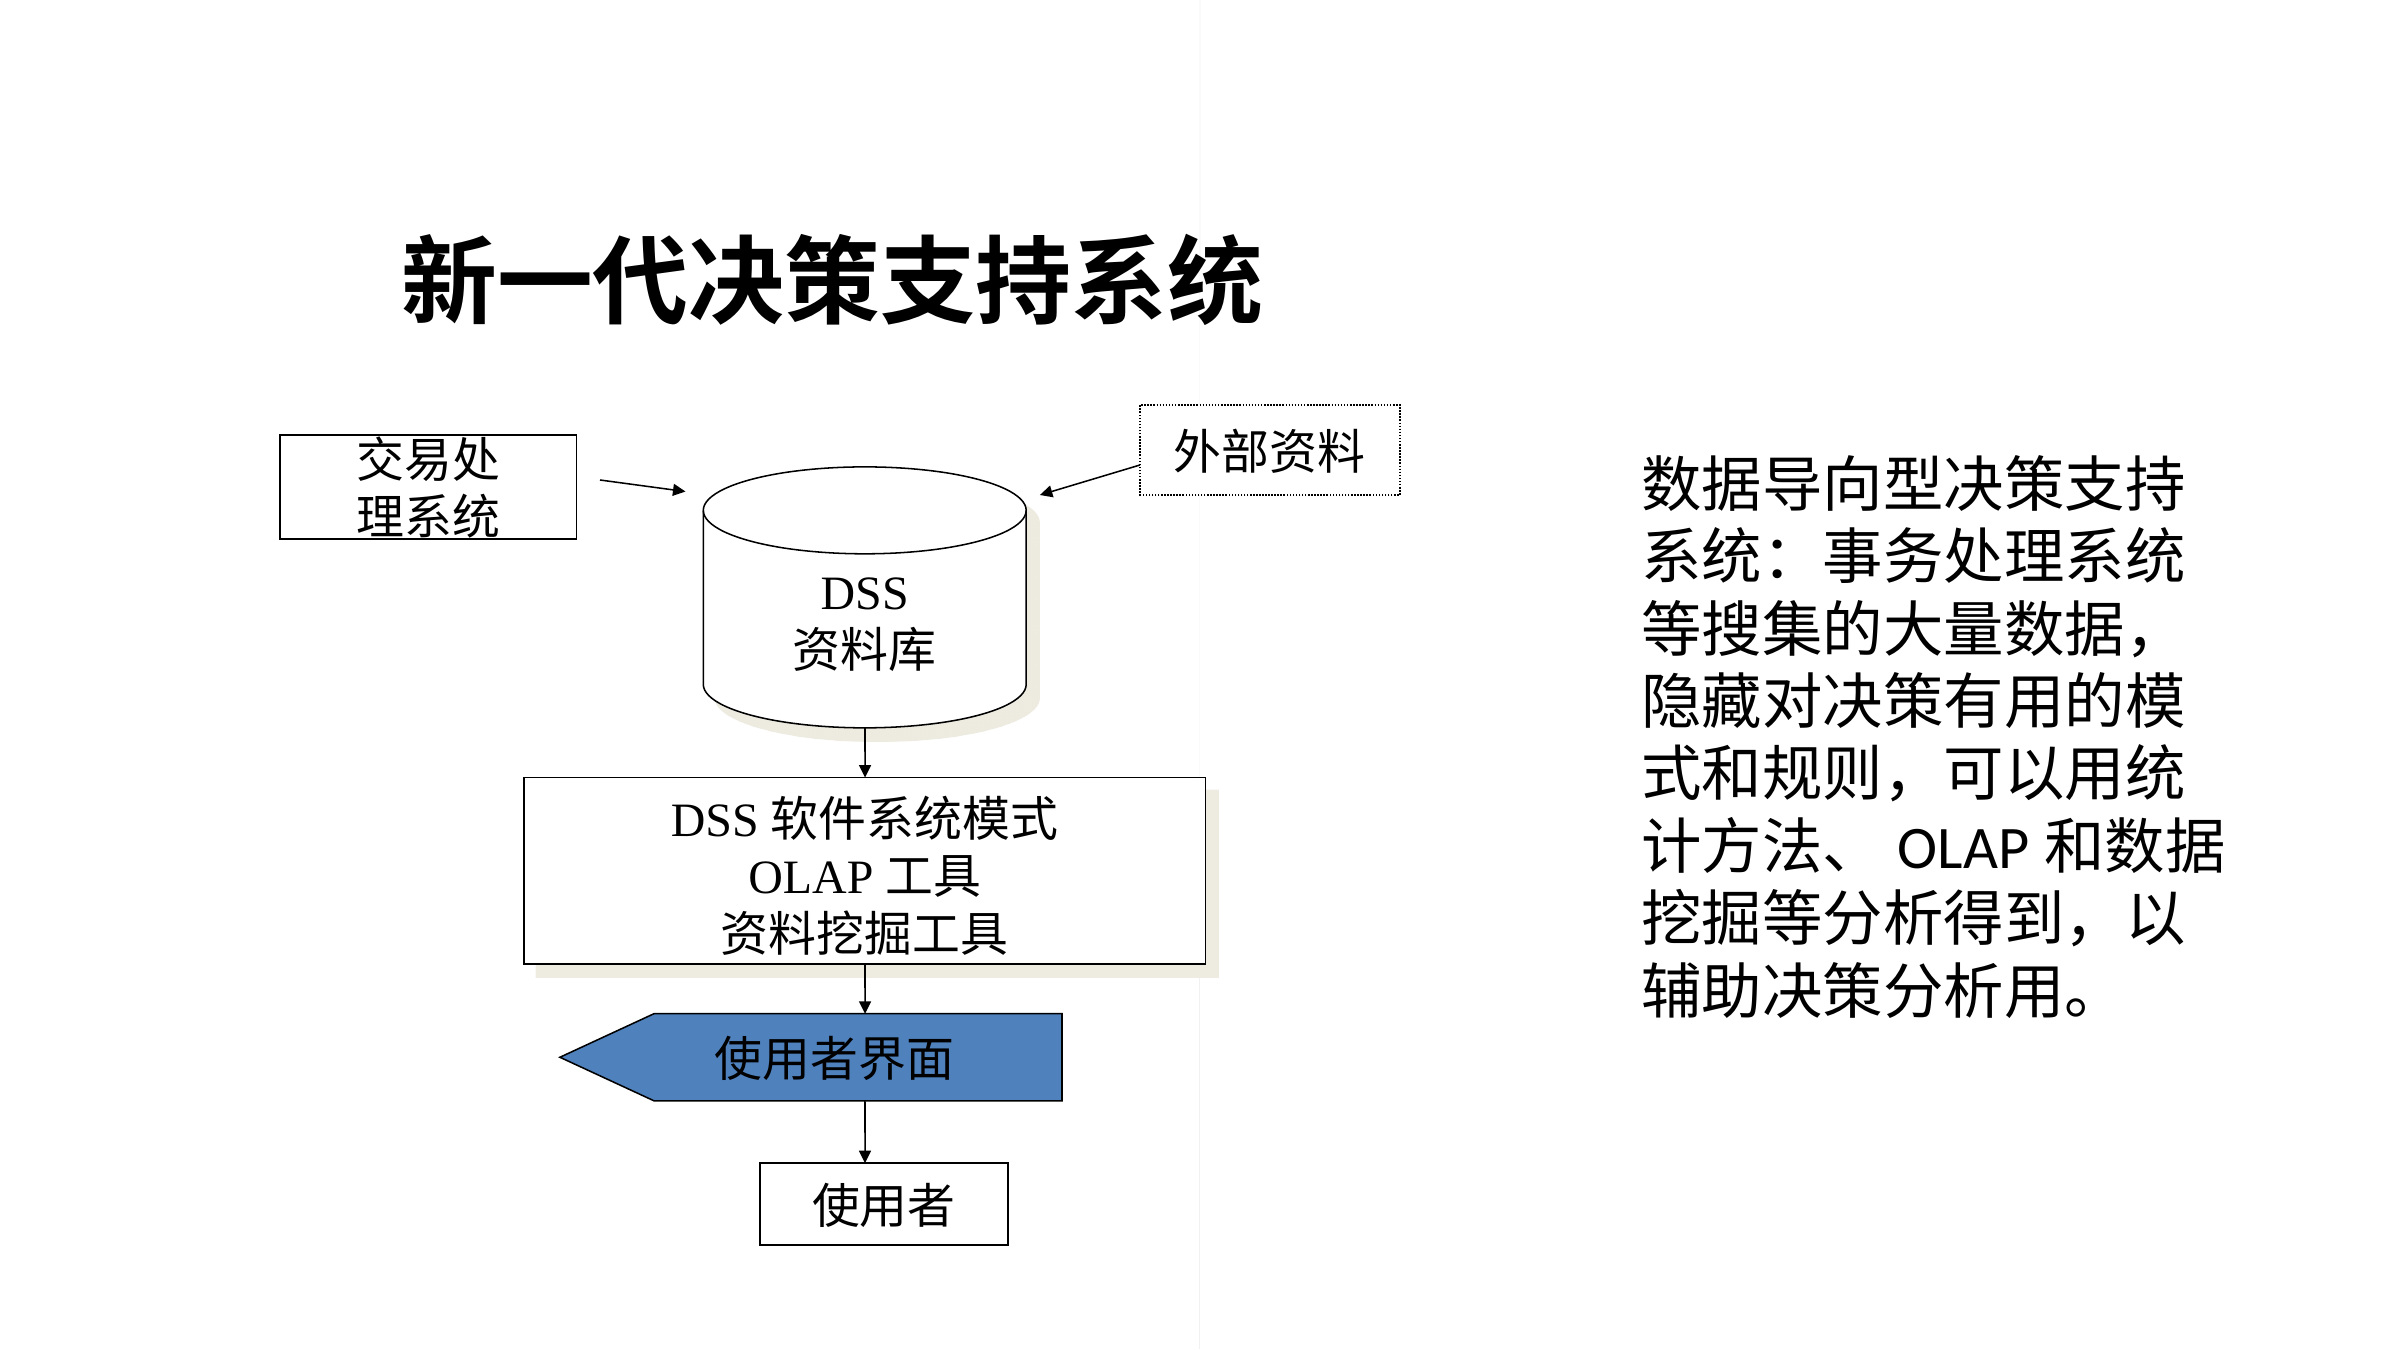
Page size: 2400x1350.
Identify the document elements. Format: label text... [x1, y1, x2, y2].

text_box 新一代决策支持系统 [380, 209, 1540, 347]
text_box 数据导向型决策支持系统：事务处理系统等搜集的大量数据，隐藏对决策有用的模式和规则，可以用统计方法、OLAP和数据挖掘等分析得到，以辅助决策分析用。 [1620, 434, 2260, 1036]
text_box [279, 404, 1401, 1246]
